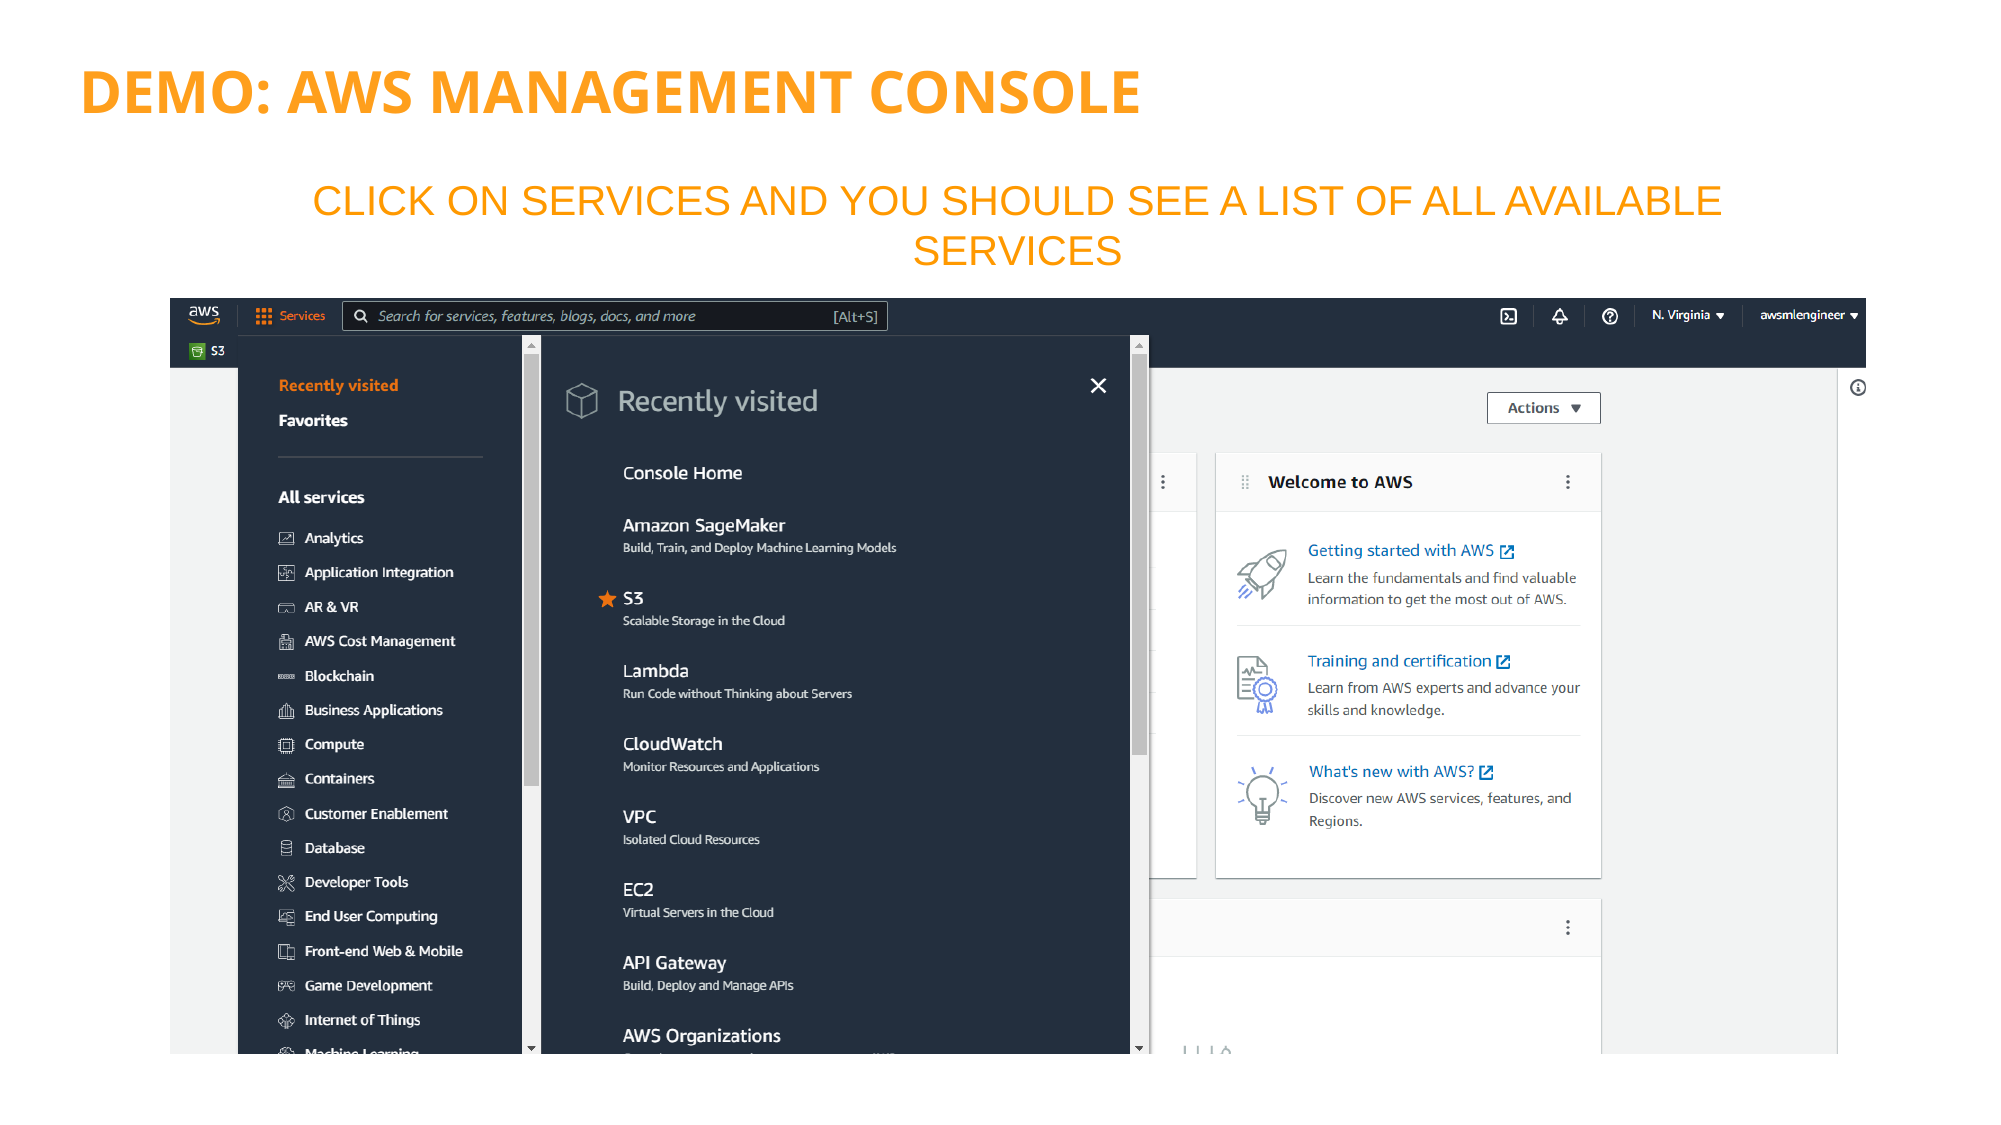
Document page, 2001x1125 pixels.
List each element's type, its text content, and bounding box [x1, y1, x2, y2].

picture [170, 298, 1866, 1054]
text_box DEMO: AWS MANAGEMENT CONSOLE [64, 47, 1677, 133]
text_box CLICK ON SERVICES AND YOU SHOULD SEE A LIST OF ALL AVAILABLE SERVICES [282, 166, 1754, 281]
